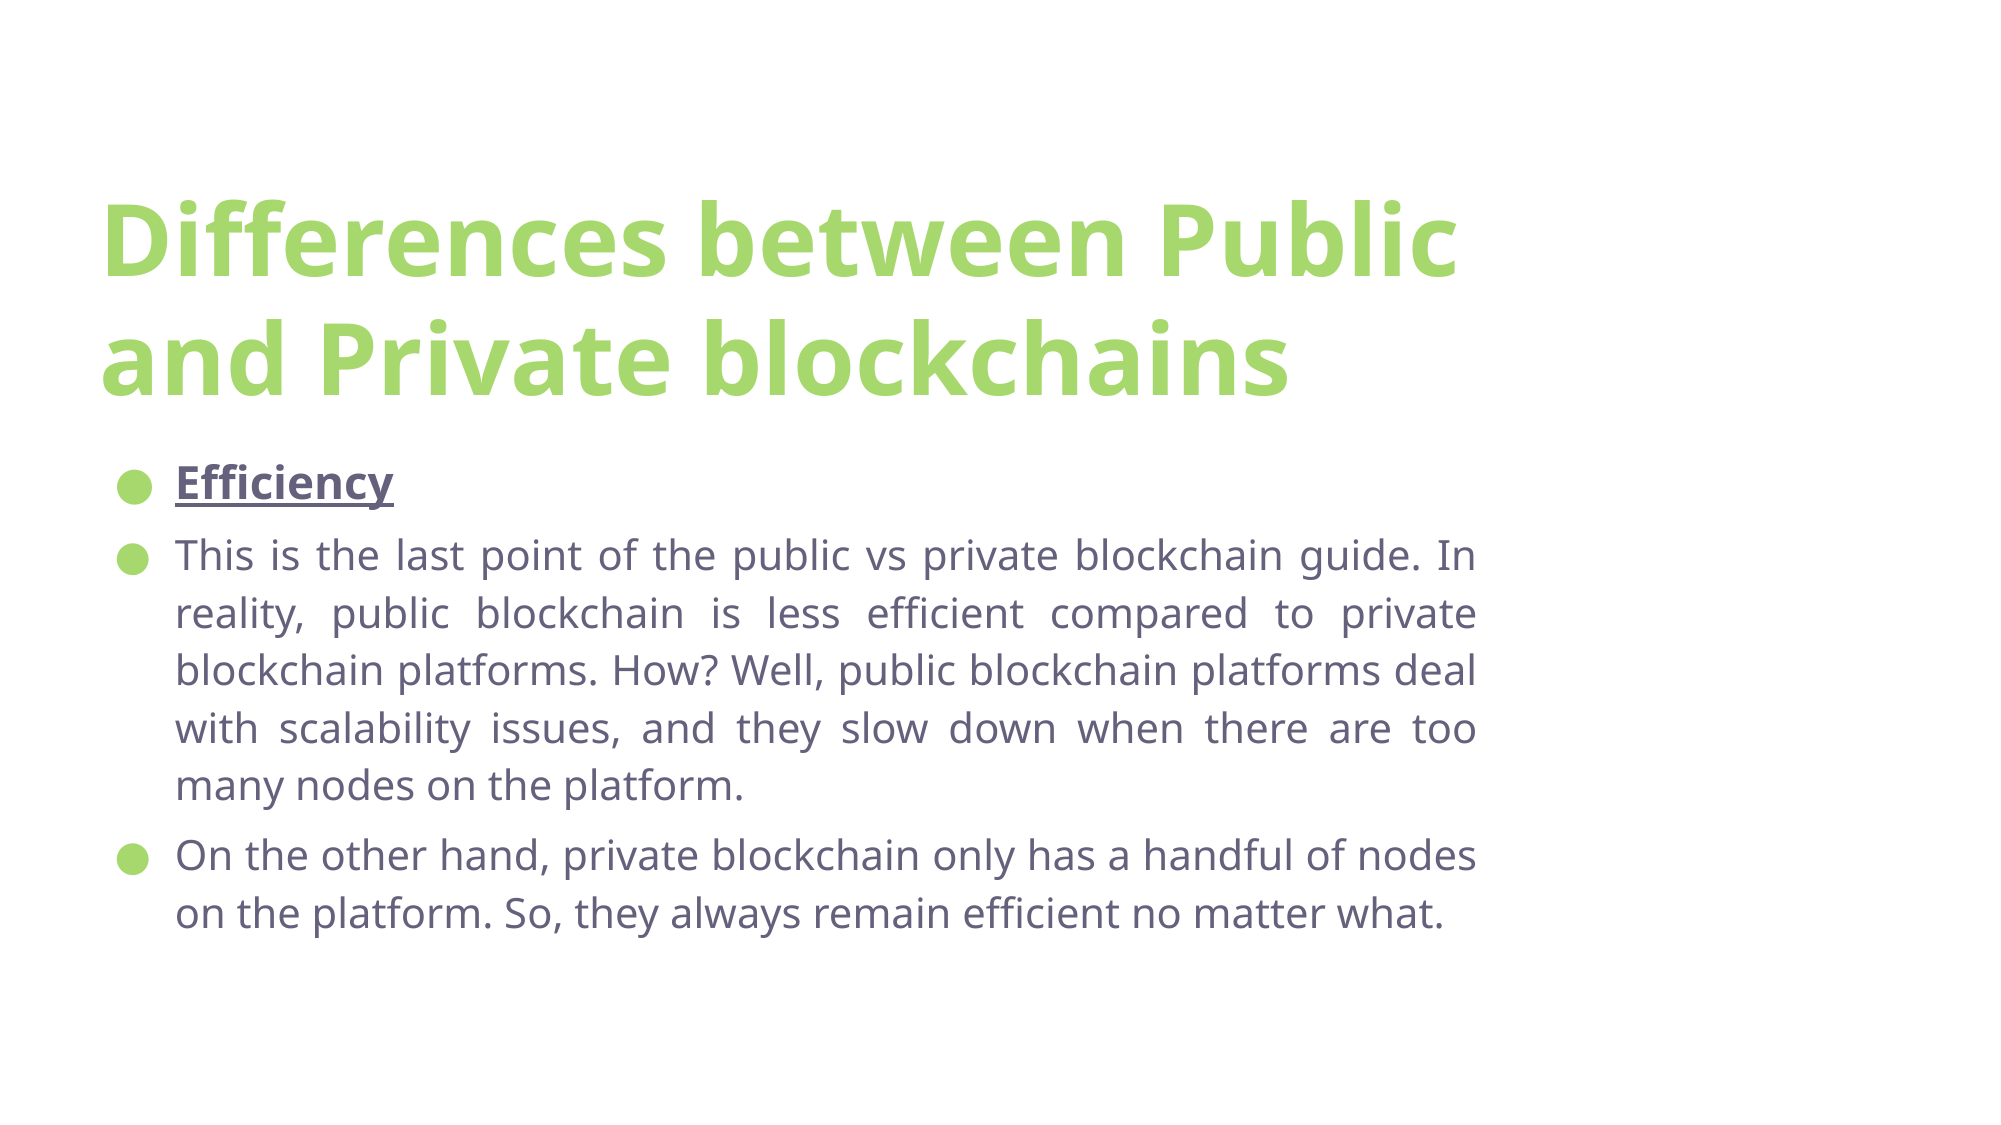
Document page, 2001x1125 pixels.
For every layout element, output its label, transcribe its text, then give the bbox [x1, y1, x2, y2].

title Differences between Public and Private blockchains [99, 228, 1478, 416]
list Efficiency This is the last point of the public vs private blockchain guide. In reality, public blockchain is less efficient compared to private blockchain platforms. How? Well, public blockchain platforms deal with scalability issues, and they slow down when there are too many nodes on the platform. On the other hand, private blockchain only has a handful of nodes on the platform. So, they always remain efficient no matter what. [99, 445, 1478, 854]
